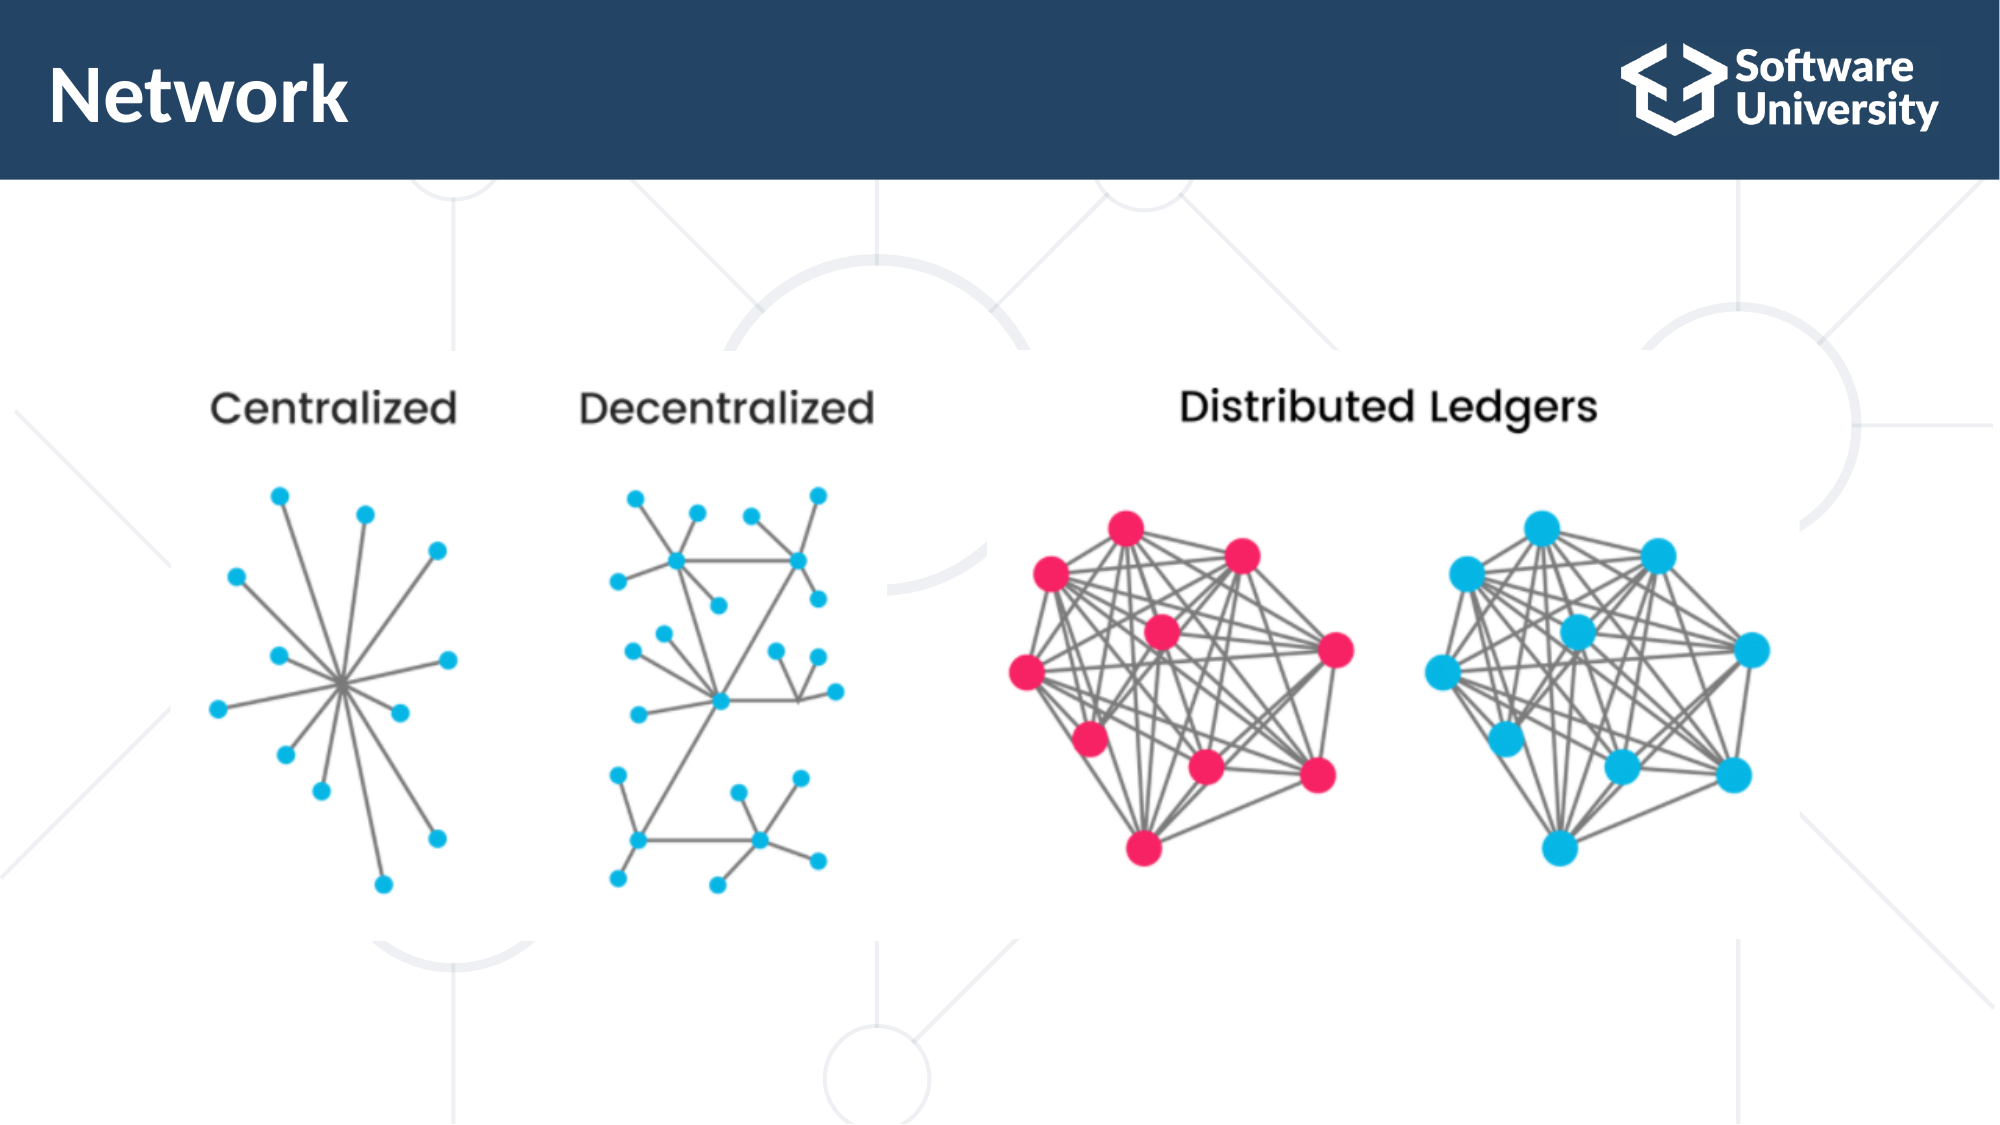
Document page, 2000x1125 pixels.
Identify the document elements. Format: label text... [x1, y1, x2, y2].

title Network [31, 16, 1591, 162]
picture [1621, 43, 1939, 136]
picture [986, 349, 1800, 940]
picture [170, 350, 888, 941]
